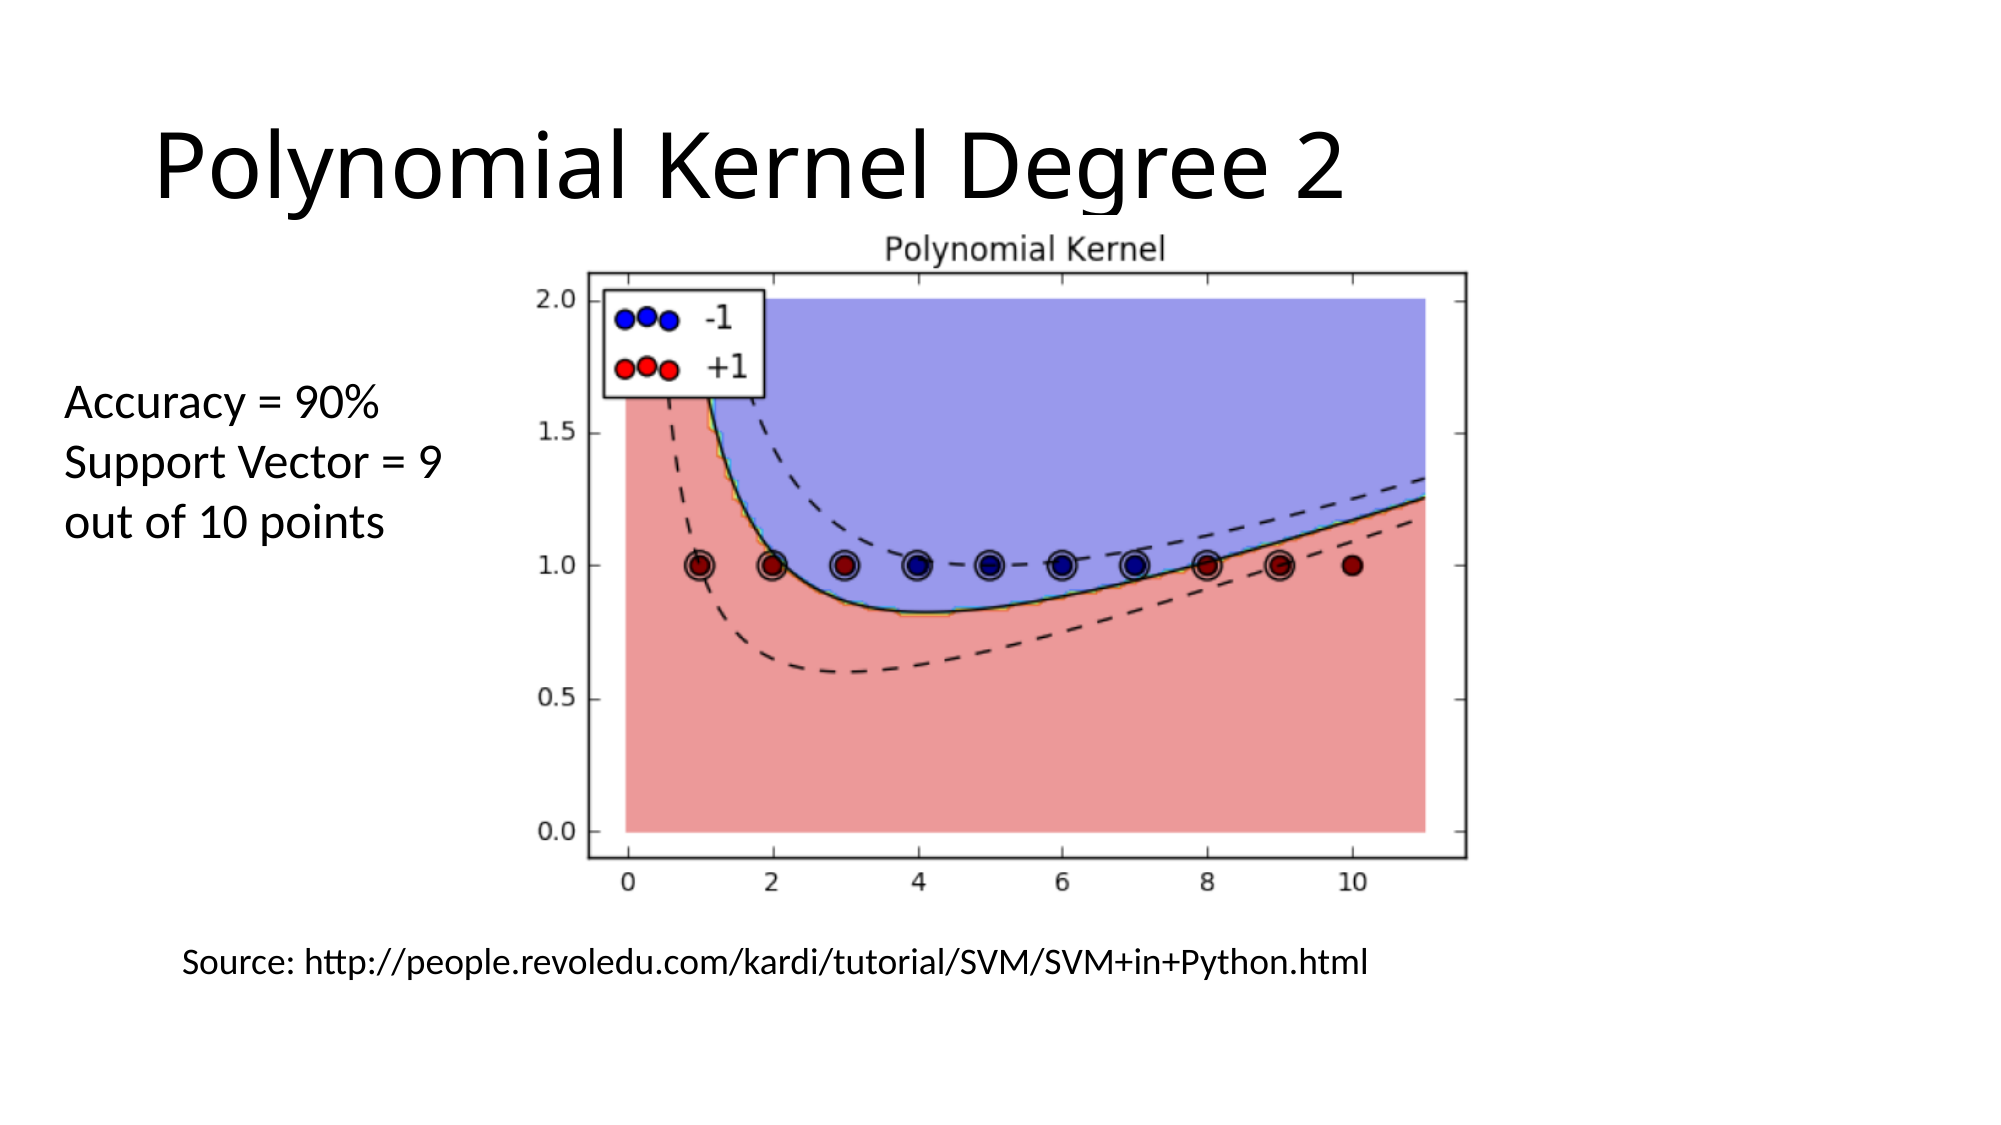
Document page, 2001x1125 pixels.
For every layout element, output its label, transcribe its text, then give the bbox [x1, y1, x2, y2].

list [513, 215, 1511, 930]
title Polynomial Kernel Degree 2 [137, 59, 1863, 278]
text_box Source: http://people.revoledu.com/kardi/tutorial/SVM/SVM+in+Python.html [167, 929, 1393, 1006]
text_box Accuracy = 90% Support Vector = 9 out of 10 points [49, 361, 502, 557]
